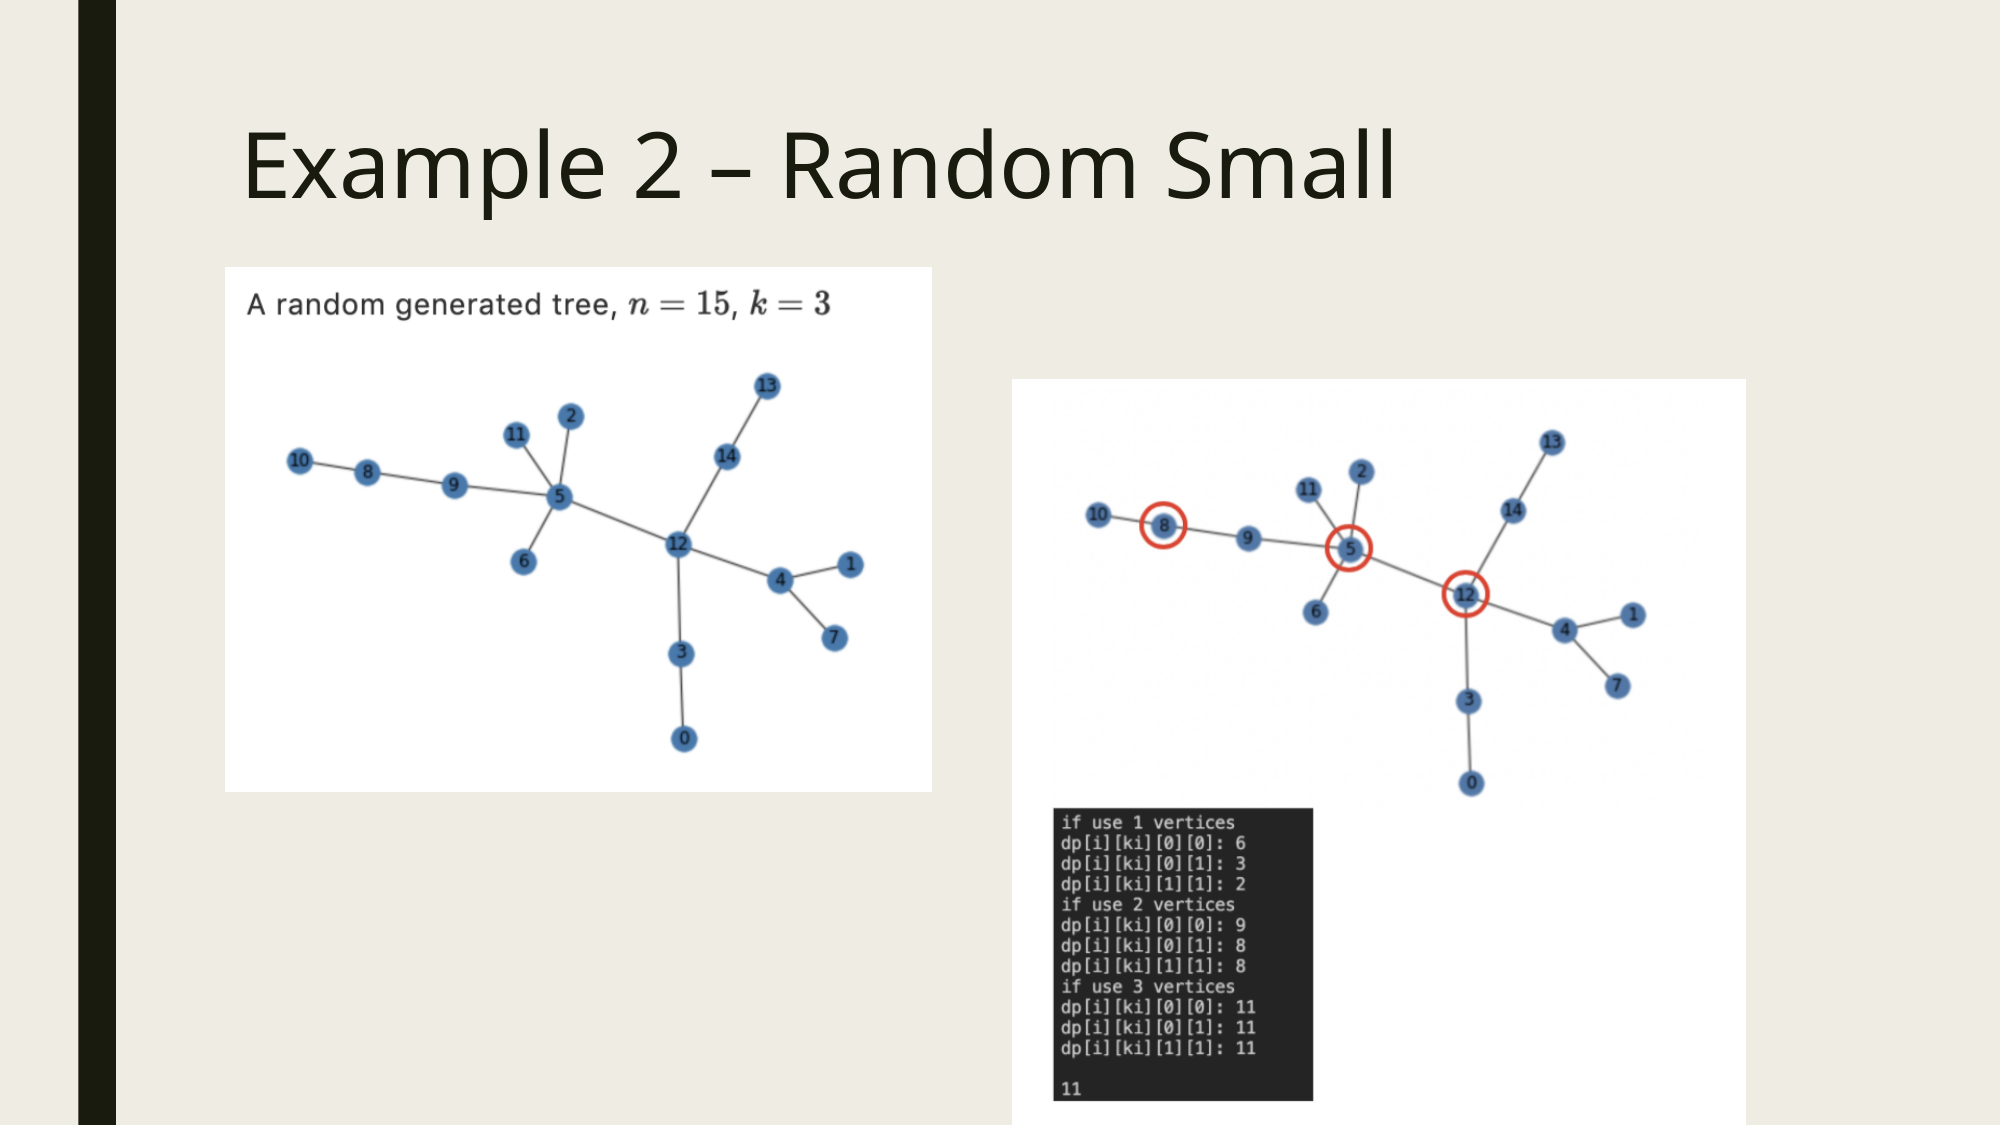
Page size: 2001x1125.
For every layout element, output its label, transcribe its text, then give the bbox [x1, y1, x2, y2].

picture [1012, 379, 1746, 1125]
picture [224, 267, 932, 792]
title Example 2 – Random Small [225, 112, 1800, 357]
